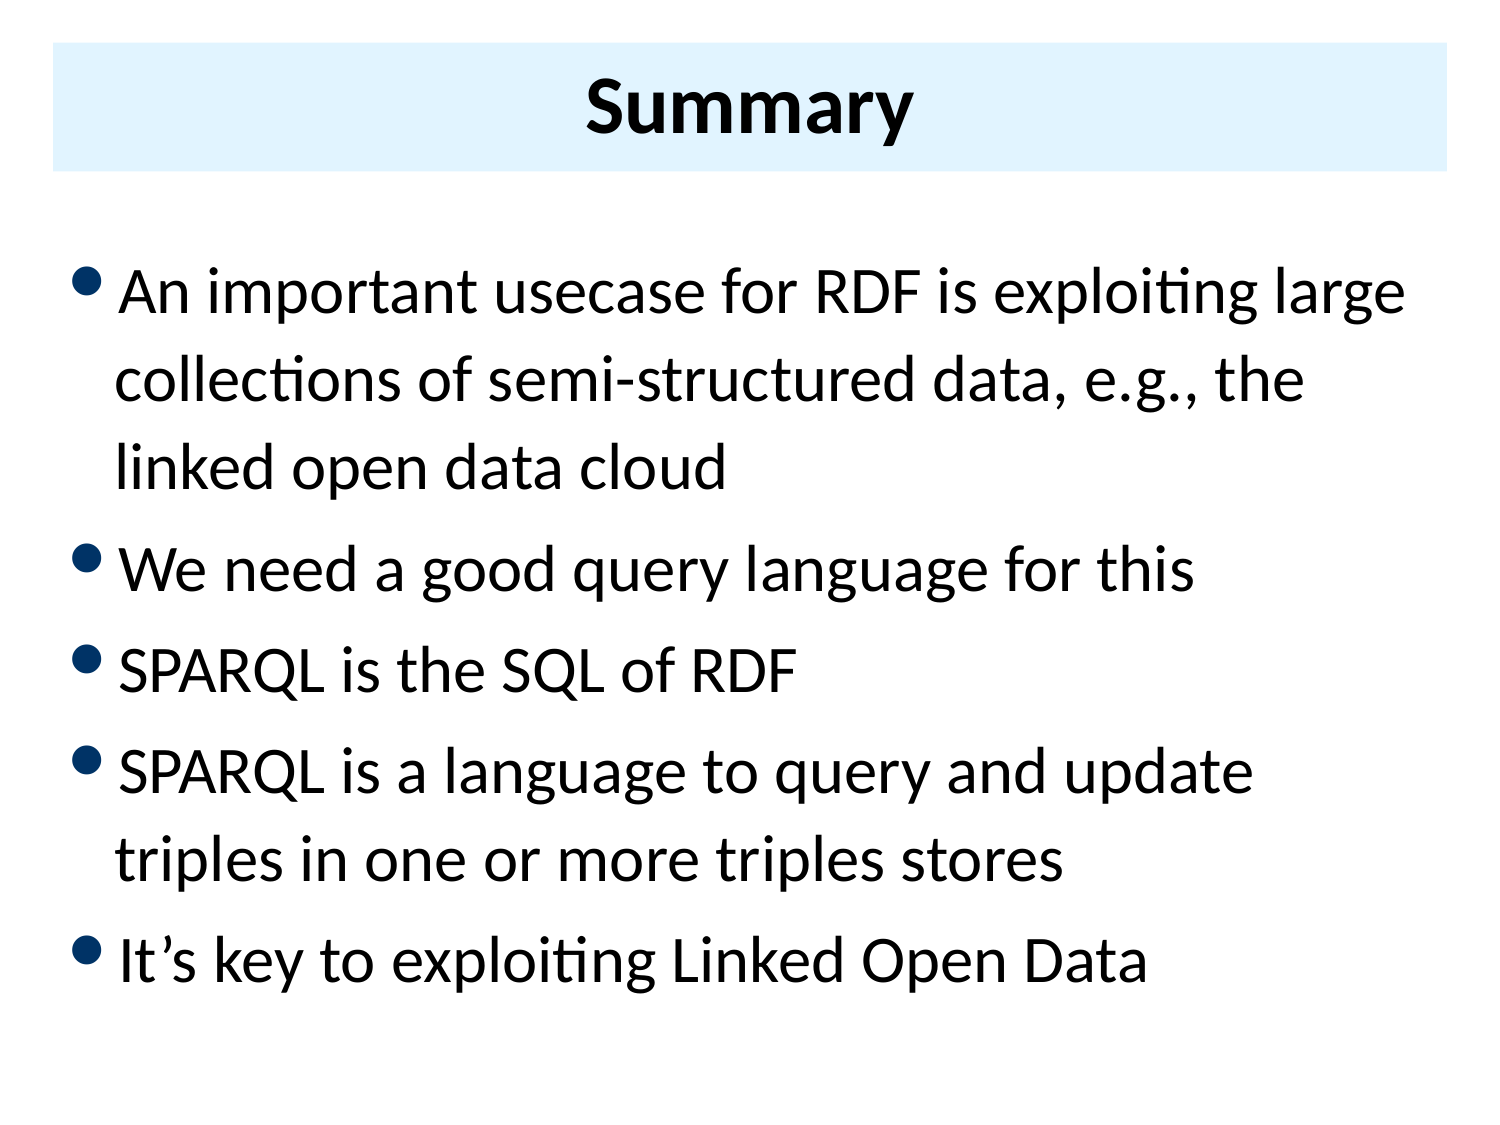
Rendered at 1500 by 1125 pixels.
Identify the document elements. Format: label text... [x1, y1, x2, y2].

title Summary [53, 42, 1447, 172]
list An important usecase for RDF is exploiting large collections of semi-structured data, e.g., the linked open data cloud We need a good query language for this SPARQL is the SQL of RDF SPARQL is a language to query and update triples in one or more triples stores It’s key to exploiting Linked Open Data [53, 231, 1436, 846]
